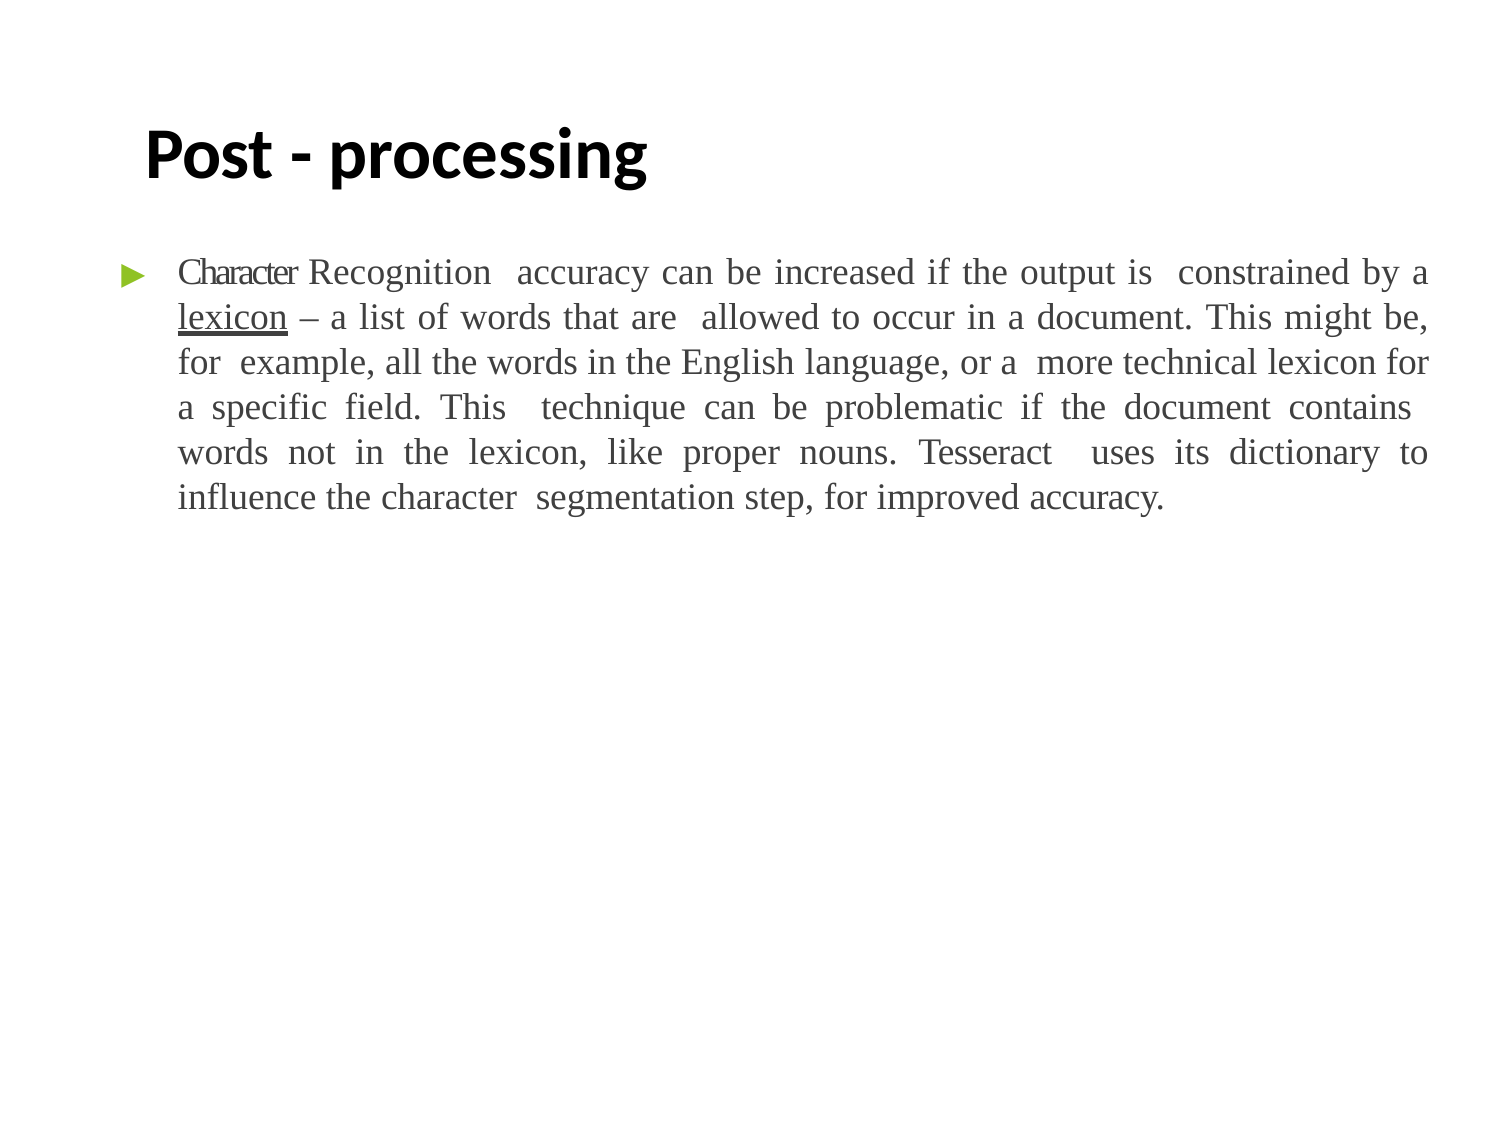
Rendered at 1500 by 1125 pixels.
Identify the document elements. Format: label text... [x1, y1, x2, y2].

title Post - processing [112, 53, 679, 244]
text_box ▶ Character Recognition accuracy can be increased if the output is constrained by a lexicon – a list of words that are allowed to occur in a document. This might be, for example, all the words in the English language, or a more technical lexicon for a specific field. This technique can be problematic if the document contains words not in the lexicon, like proper nouns. Tesseract uses its dictionary to influence the character segmentation step, for improved accuracy. [119, 244, 1430, 517]
